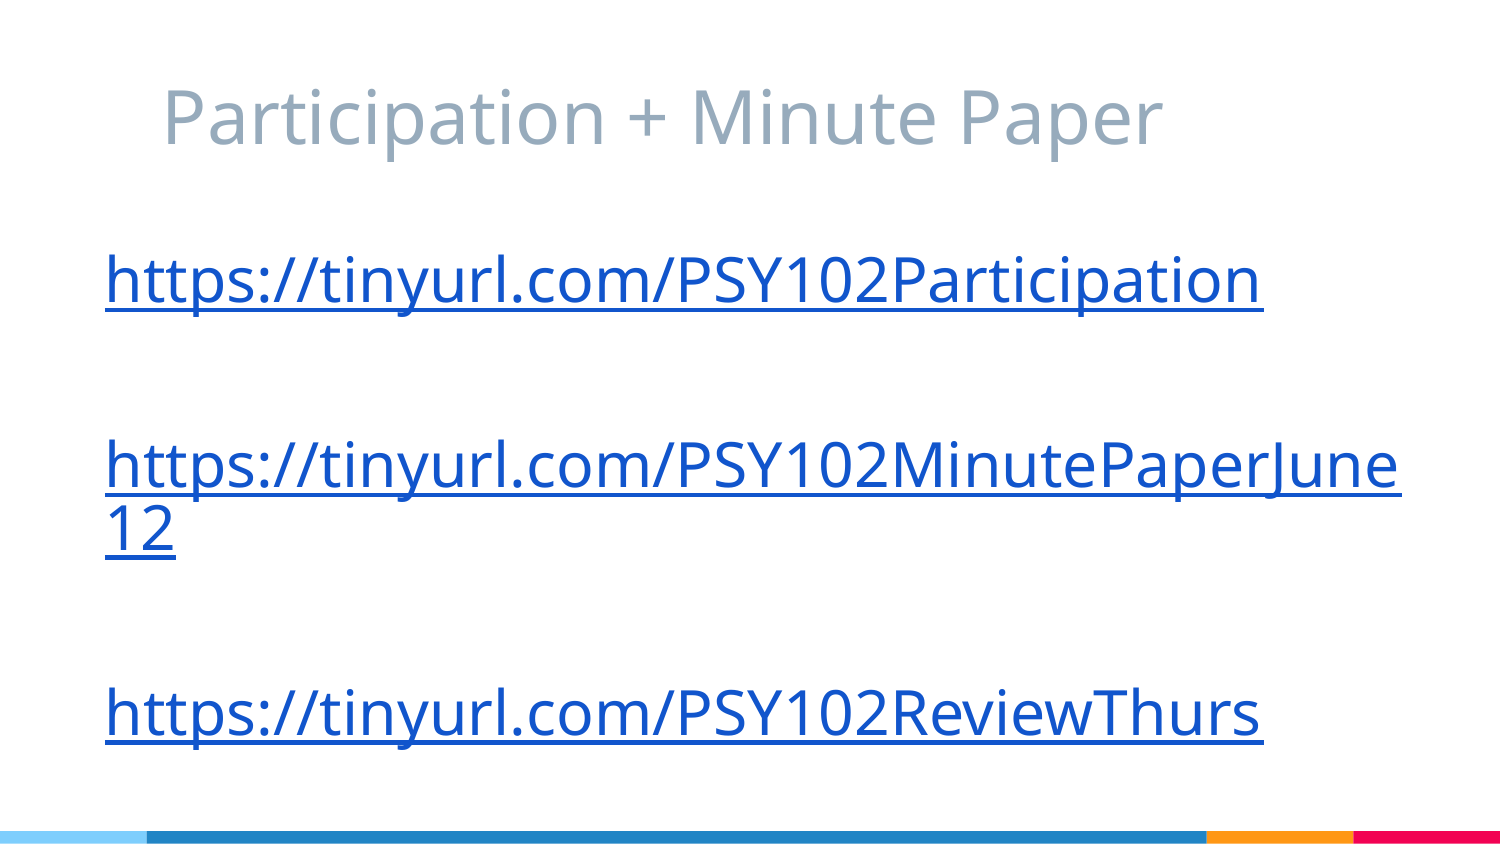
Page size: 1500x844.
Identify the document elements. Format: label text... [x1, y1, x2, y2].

title Participation + Minute Paper [146, 33, 1207, 175]
list https://tinyurl.com/PSY102Participation https://tinyurl.com/PSY102MinutePaperJune12 https://tinyurl.com/PSY102ReviewThurs [89, 225, 1449, 809]
